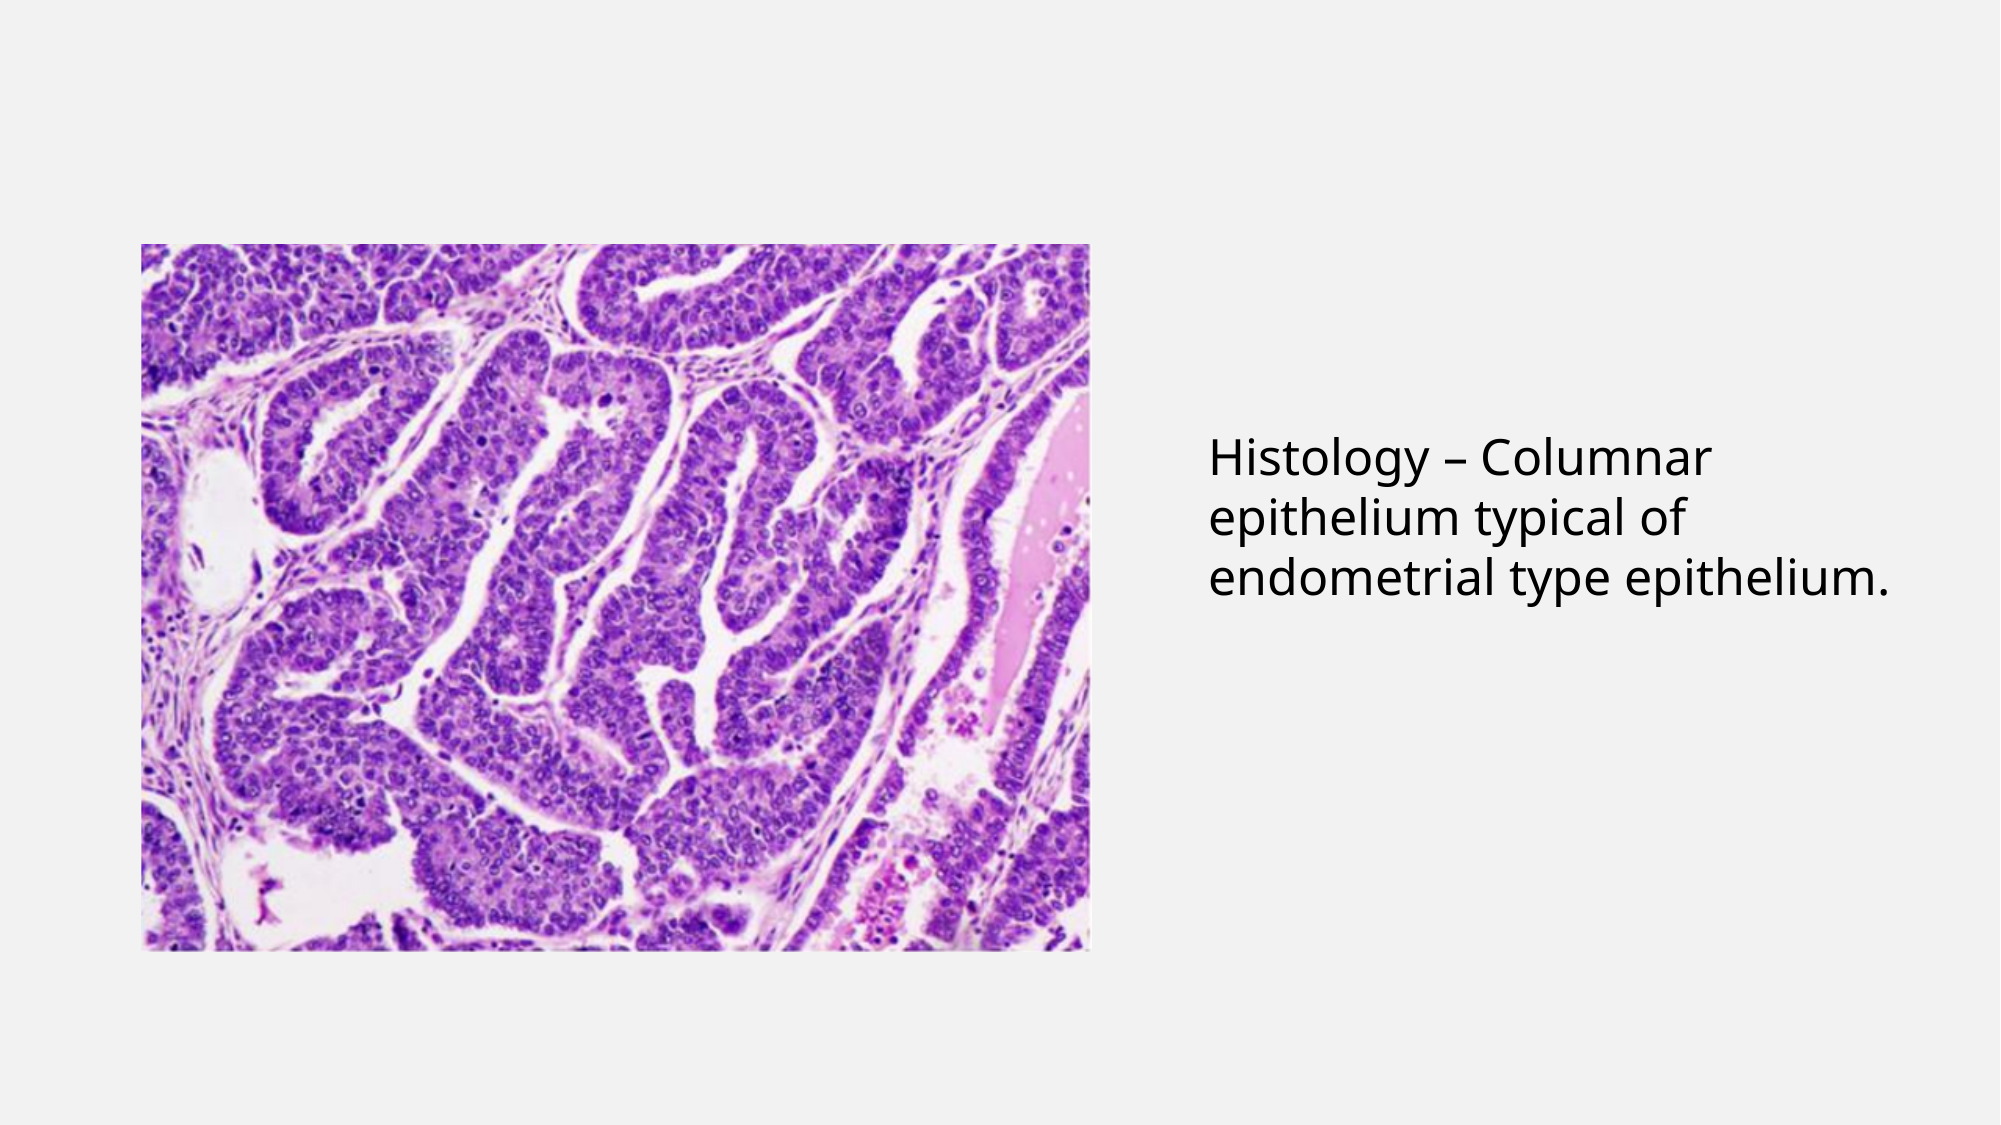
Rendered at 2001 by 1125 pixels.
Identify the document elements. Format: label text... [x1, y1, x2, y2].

text_box Histology – Columnar epithelium typical of endometrial type epithelium. [1193, 417, 1914, 613]
picture [141, 244, 1098, 952]
